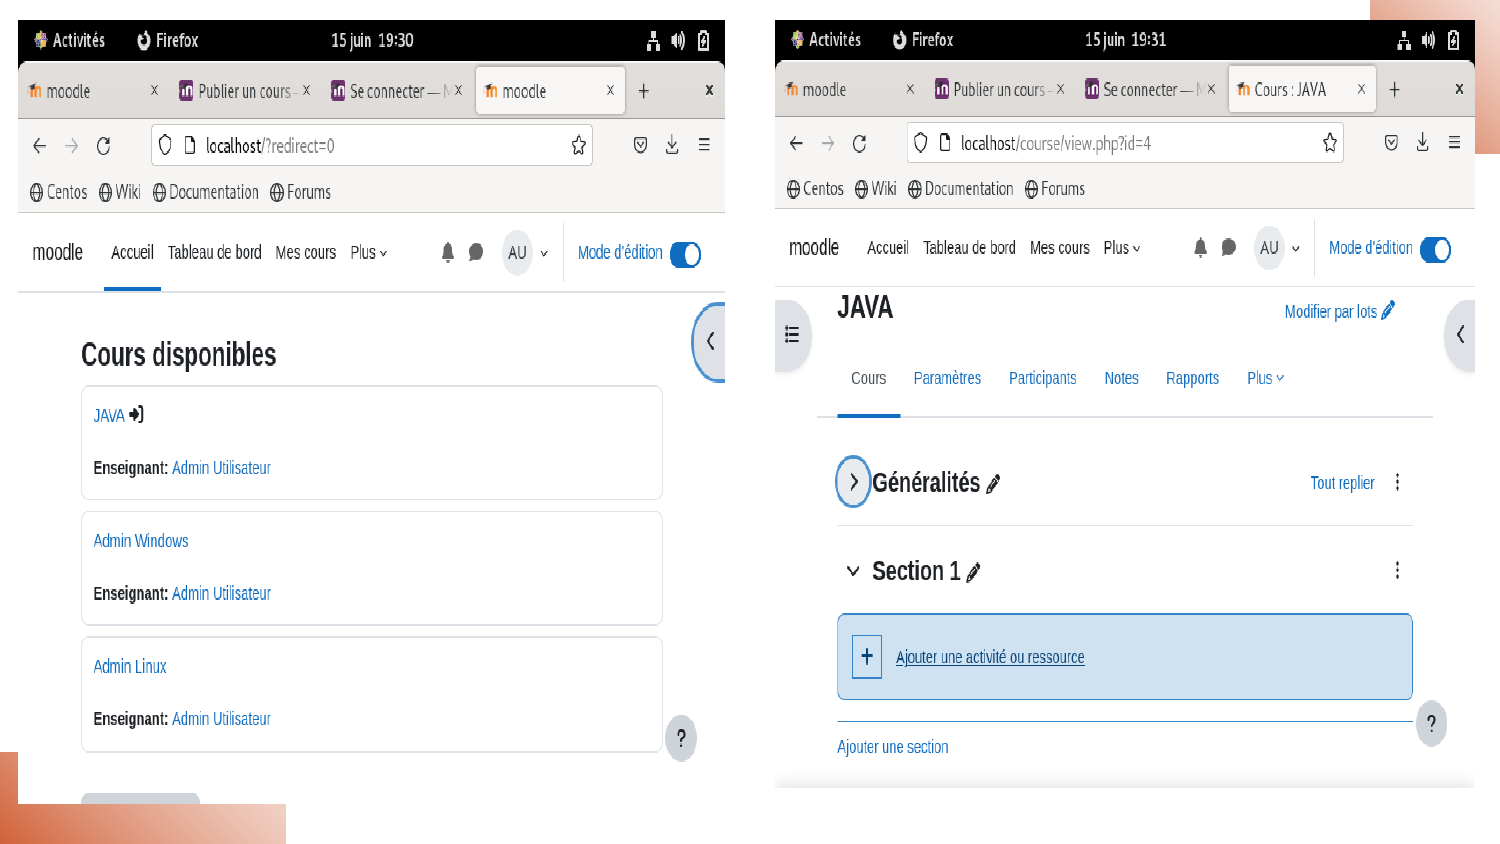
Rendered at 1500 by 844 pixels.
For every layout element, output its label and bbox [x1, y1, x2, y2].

text_box [1370, 0, 1500, 154]
picture [775, 19, 1476, 789]
text_box [0, 752, 286, 844]
picture [18, 19, 725, 804]
